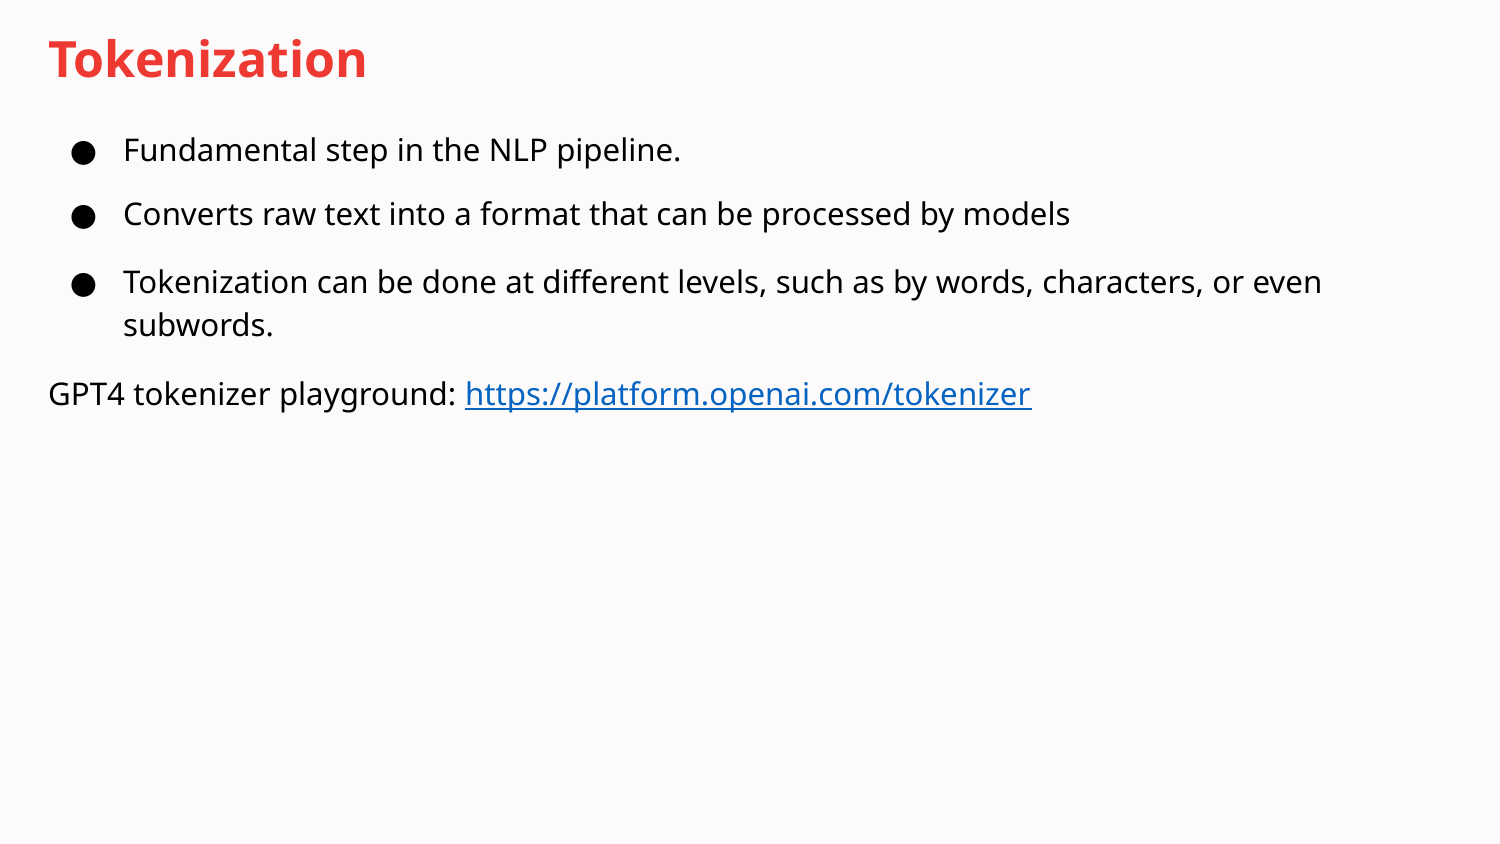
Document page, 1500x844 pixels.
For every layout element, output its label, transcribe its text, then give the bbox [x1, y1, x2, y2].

text_box Fundamental step in the NLP pipeline. Converts raw text into a format that can be processed by models Tokenization can be done at different levels, such as by words, characters, or even subwords. GPT4 tokenizer playground: https://platform.openai.com/tokenizer [33, 109, 1452, 422]
title Tokenization [33, 16, 1452, 100]
